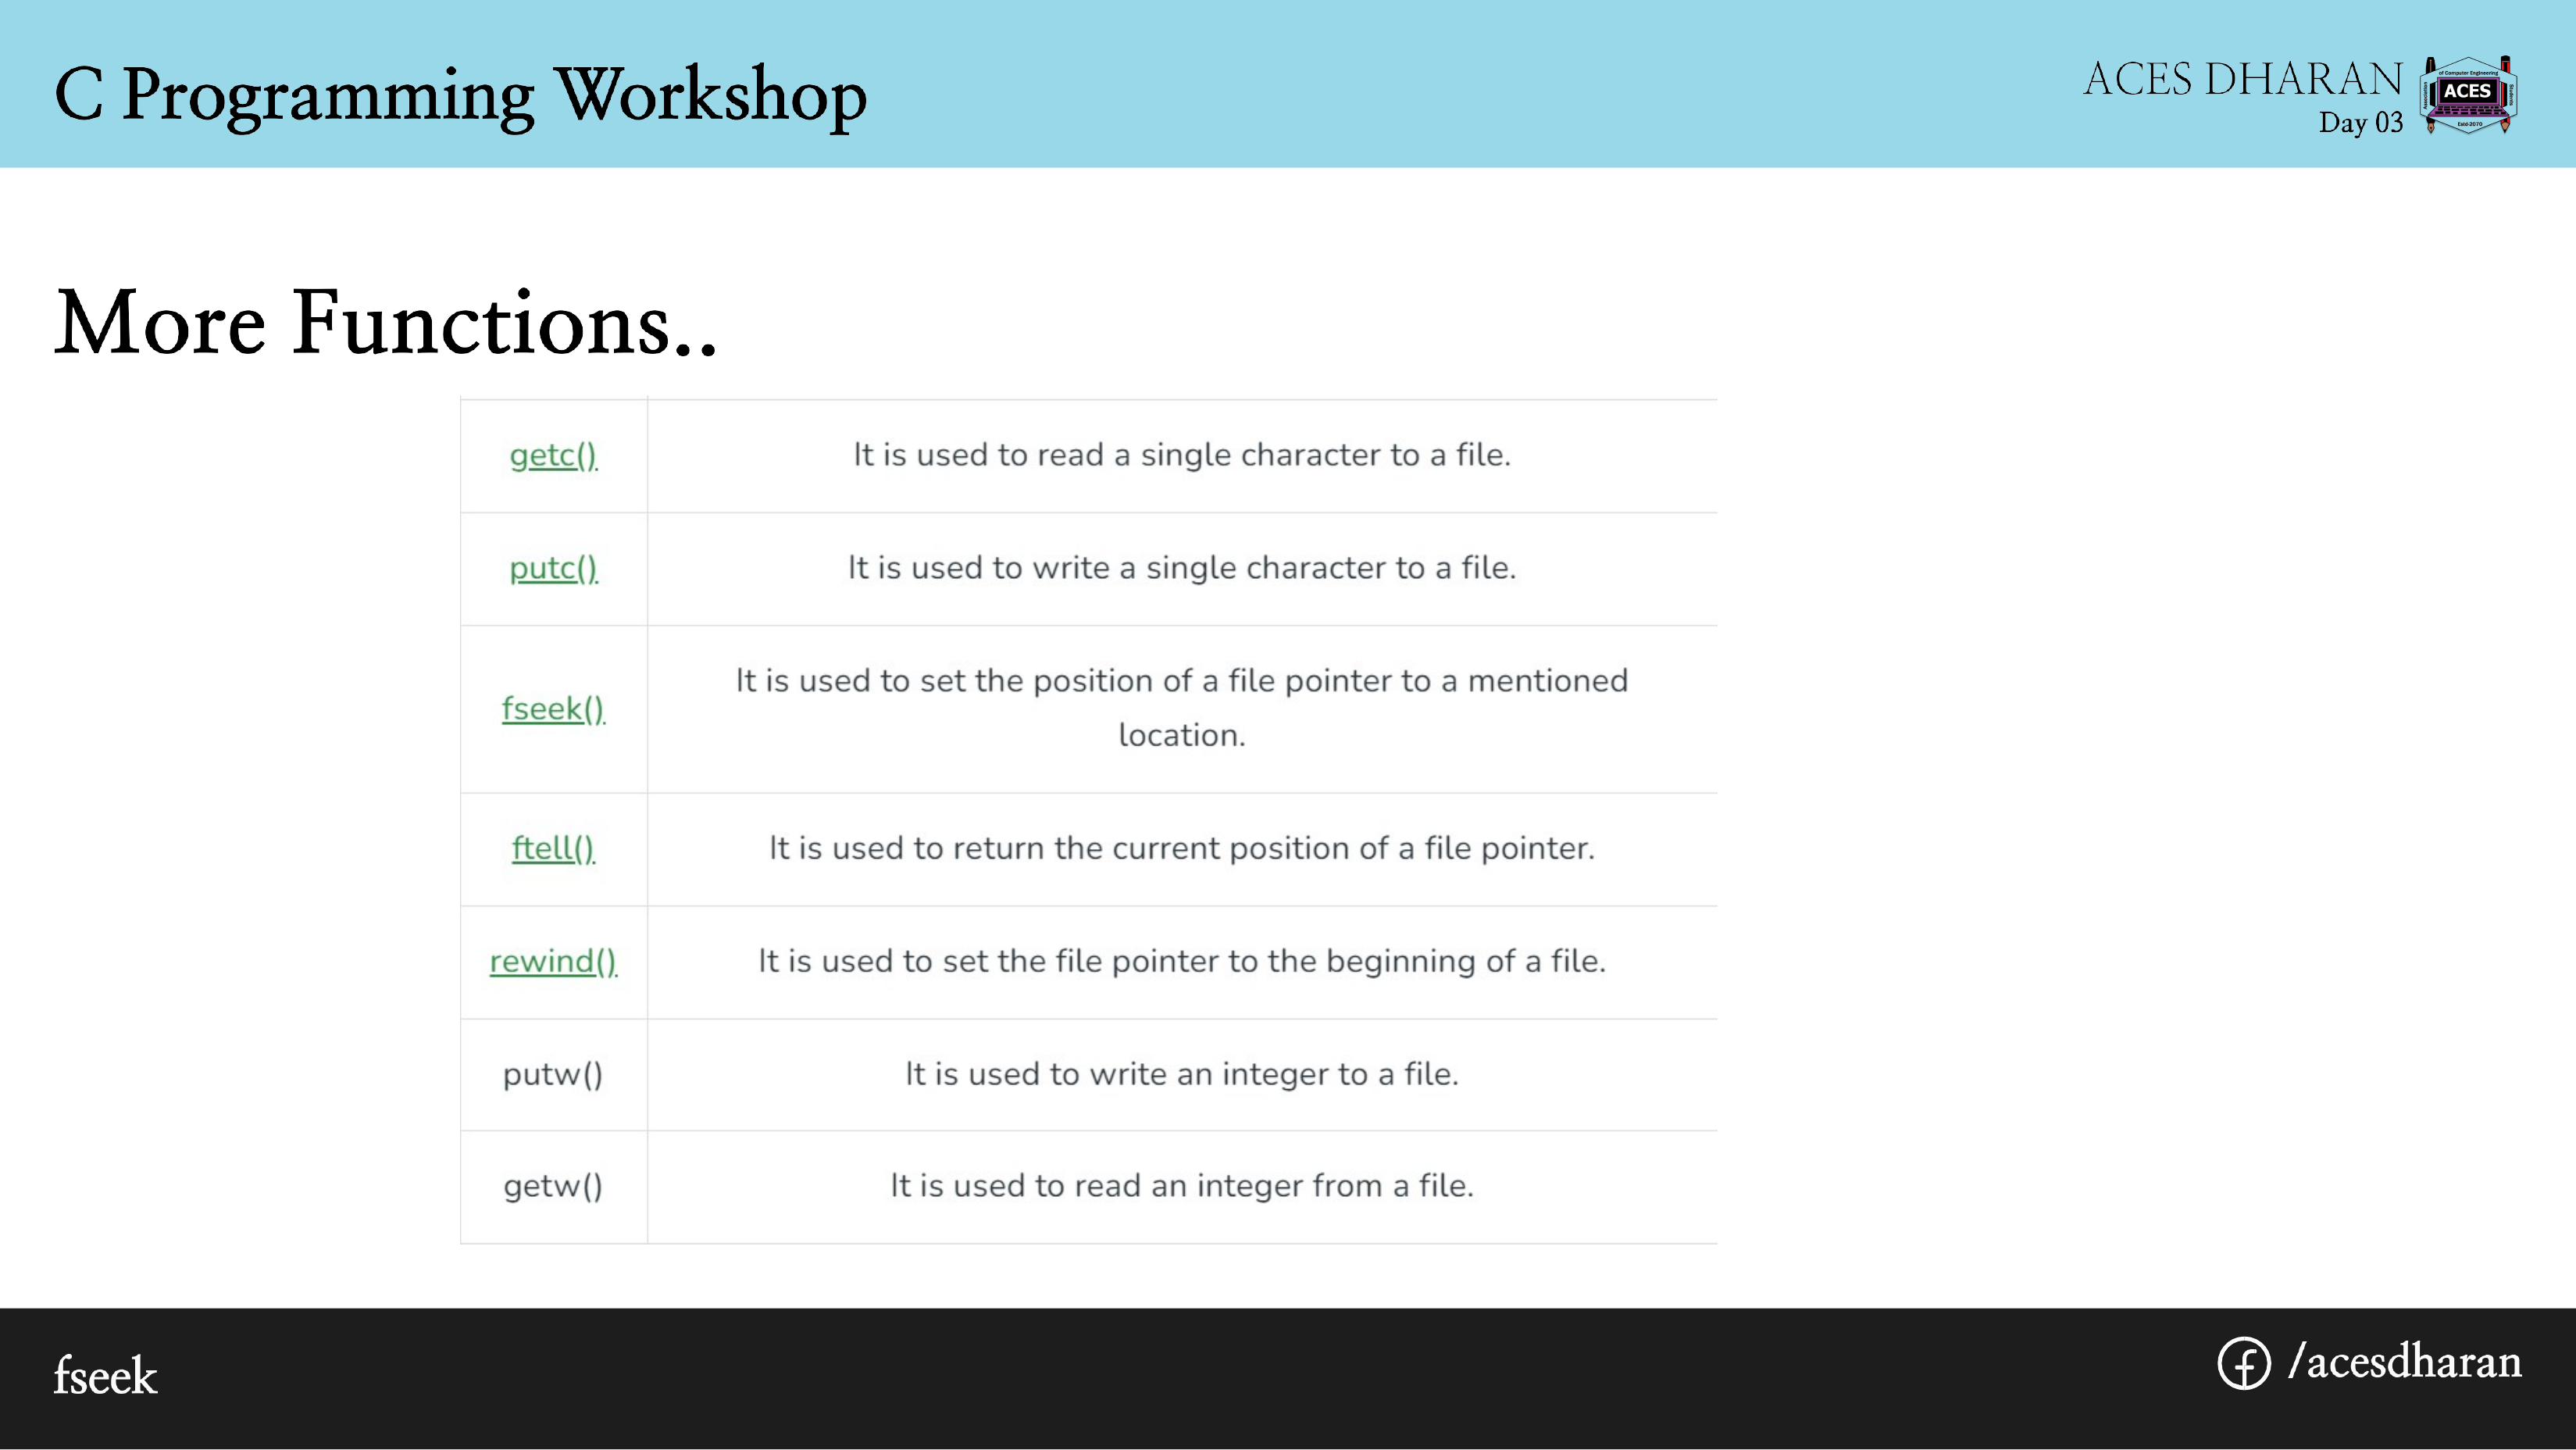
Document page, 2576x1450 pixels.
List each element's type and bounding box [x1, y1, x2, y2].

picture [2320, 111, 2403, 138]
text_box [0, 1308, 2576, 1450]
picture [54, 287, 715, 356]
picture [2083, 61, 2403, 95]
picture [56, 62, 866, 135]
picture [459, 395, 1718, 1245]
picture [2414, 53, 2524, 141]
